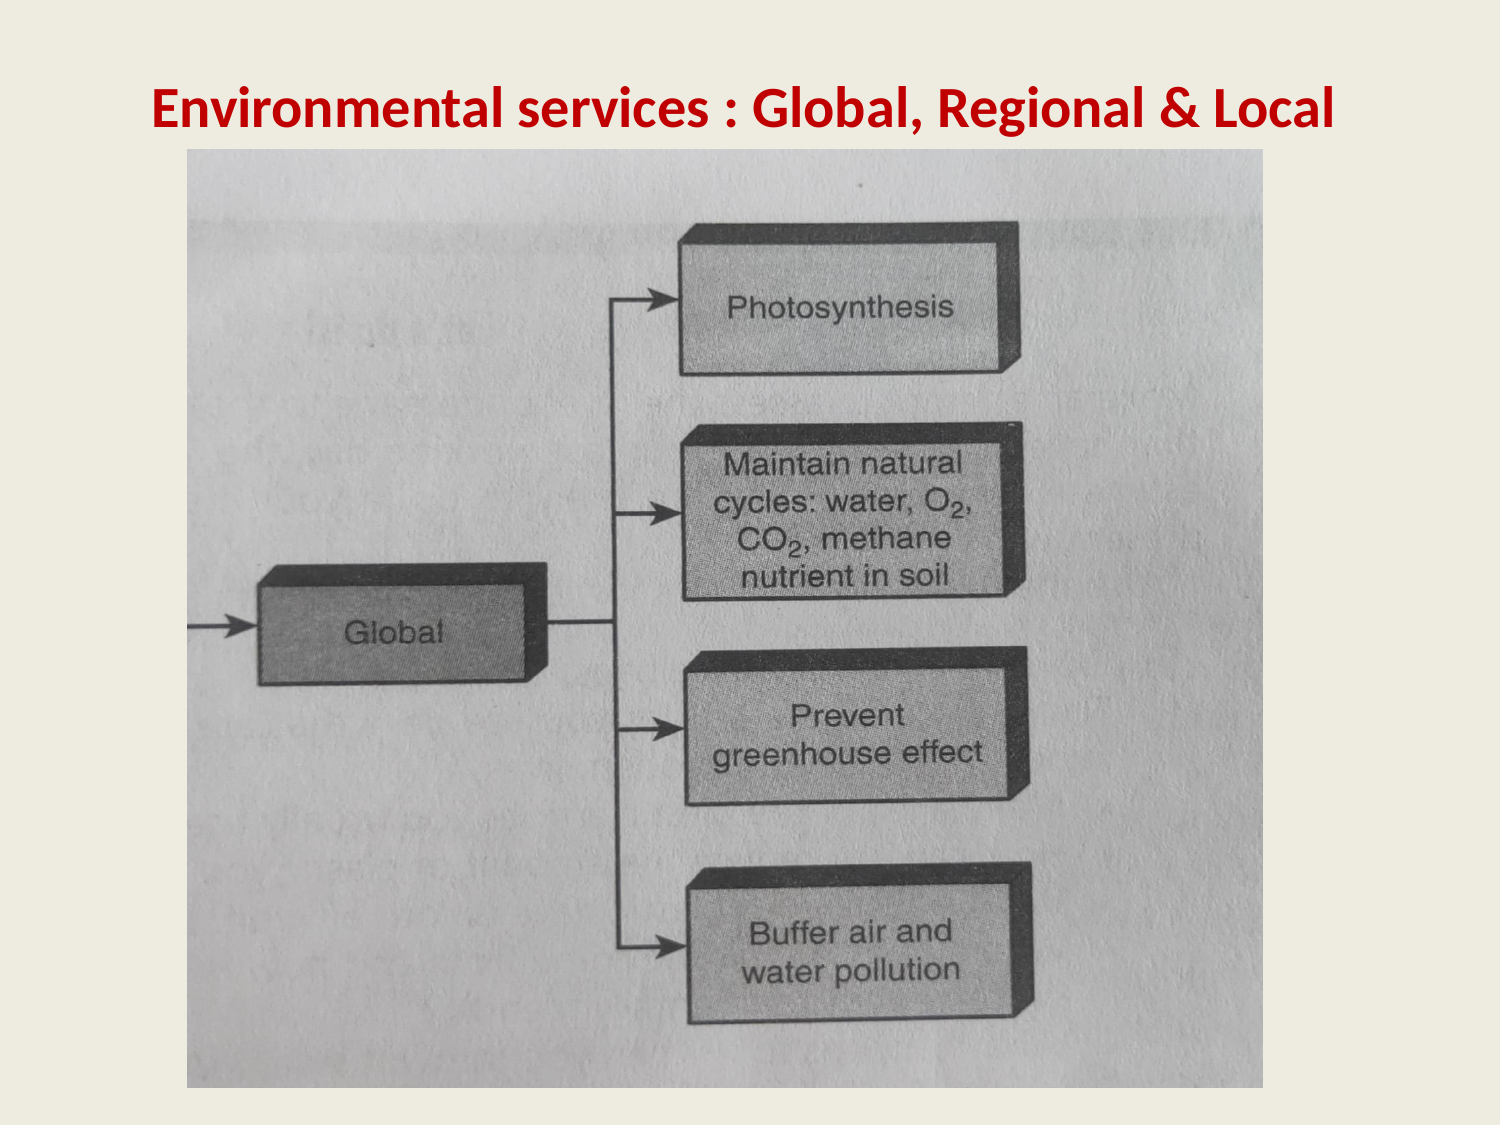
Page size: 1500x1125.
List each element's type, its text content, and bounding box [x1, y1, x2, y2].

title Environmental services : Global, Regional & Local [75, 45, 1425, 163]
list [187, 149, 1263, 1088]
